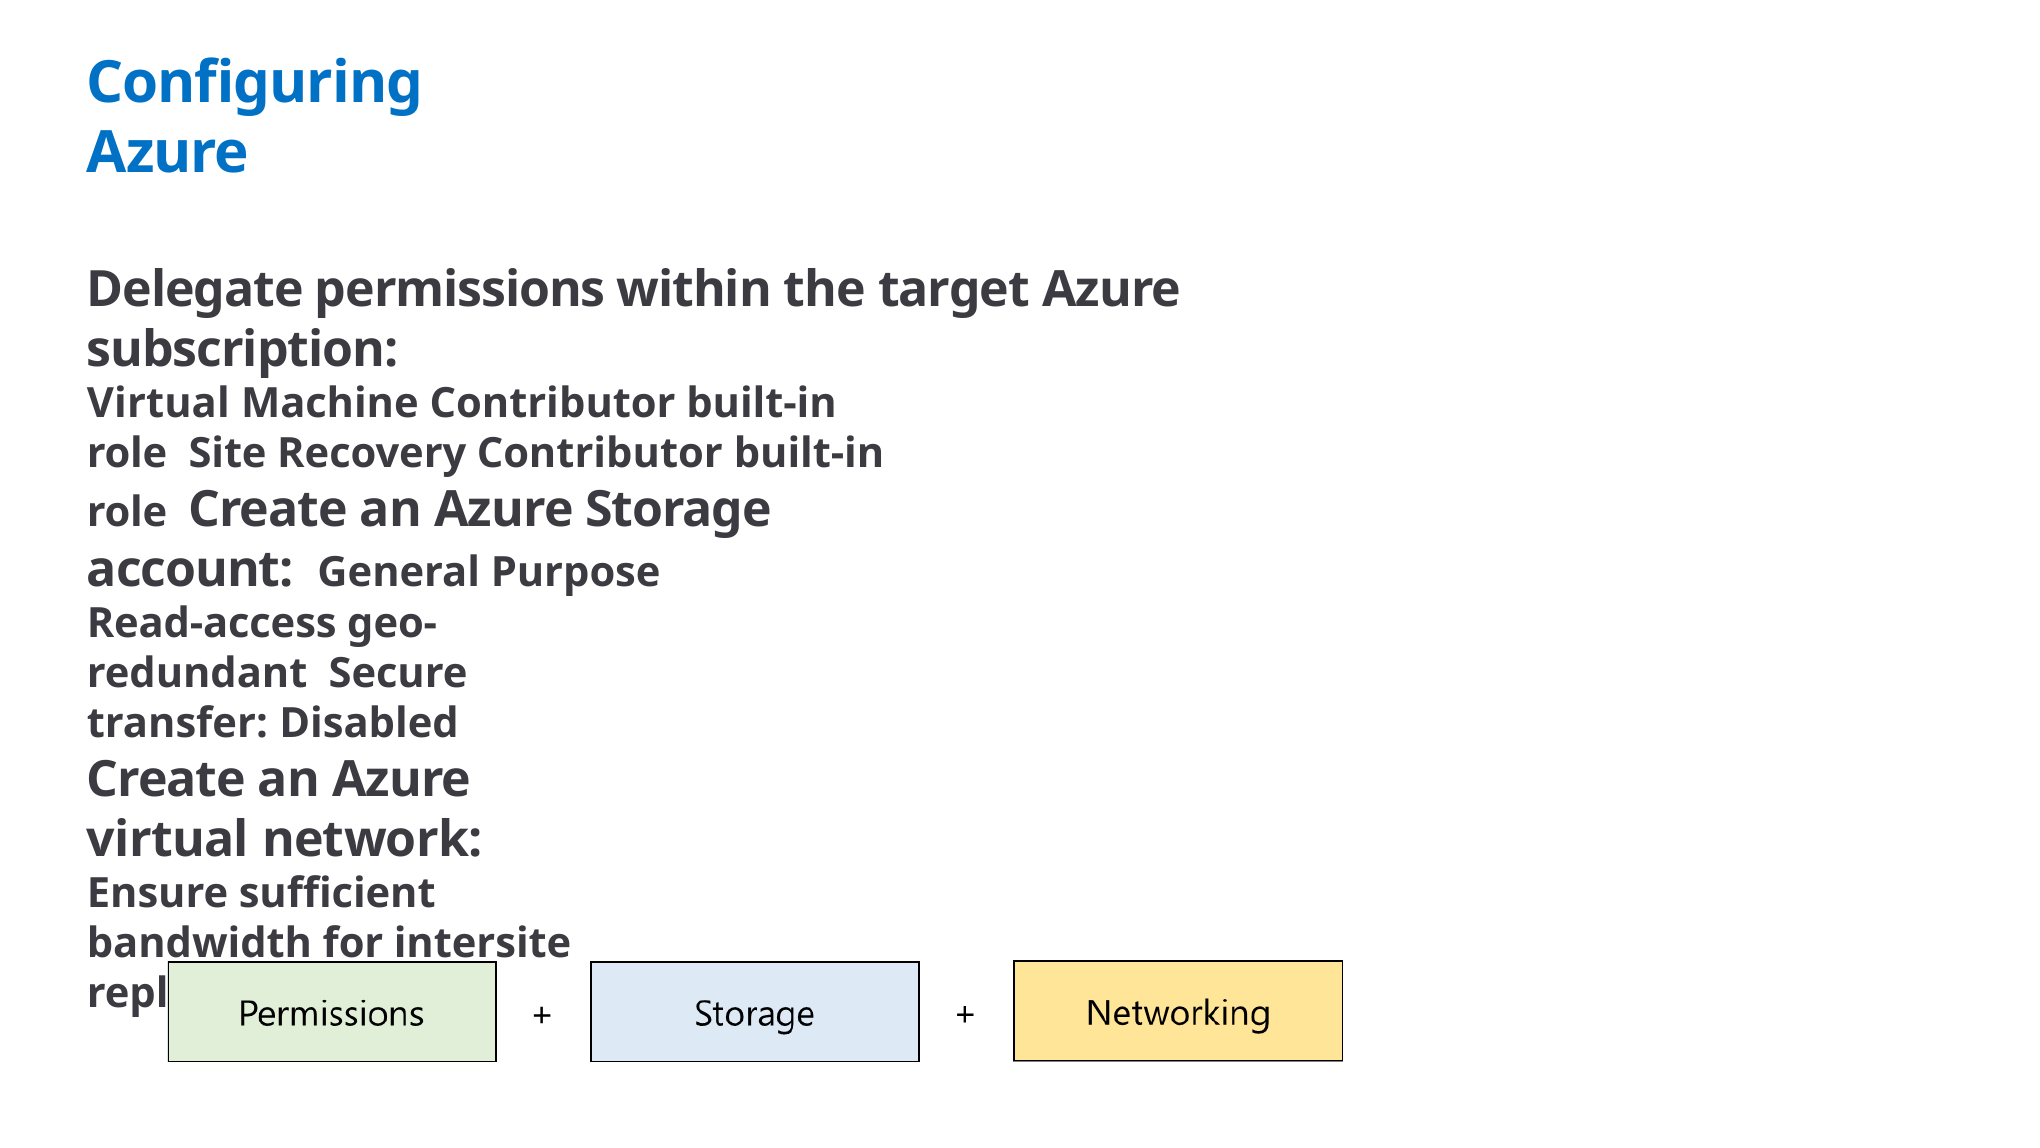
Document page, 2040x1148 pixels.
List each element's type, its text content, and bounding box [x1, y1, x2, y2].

text_box Delegate permissions within the target Azure subscription: Virtual Machine Contributor built-in role Site Recovery Contributor built-in role Create an Azure Storage account: General Purpose Read-access geo-redundant Secure transfer: Disabled Create an Azure virtual network: Ensure sufficient bandwidth for intersite replication [84, 253, 1357, 1017]
text_box [167, 960, 1343, 1062]
title Configuring Azure [84, 42, 557, 237]
